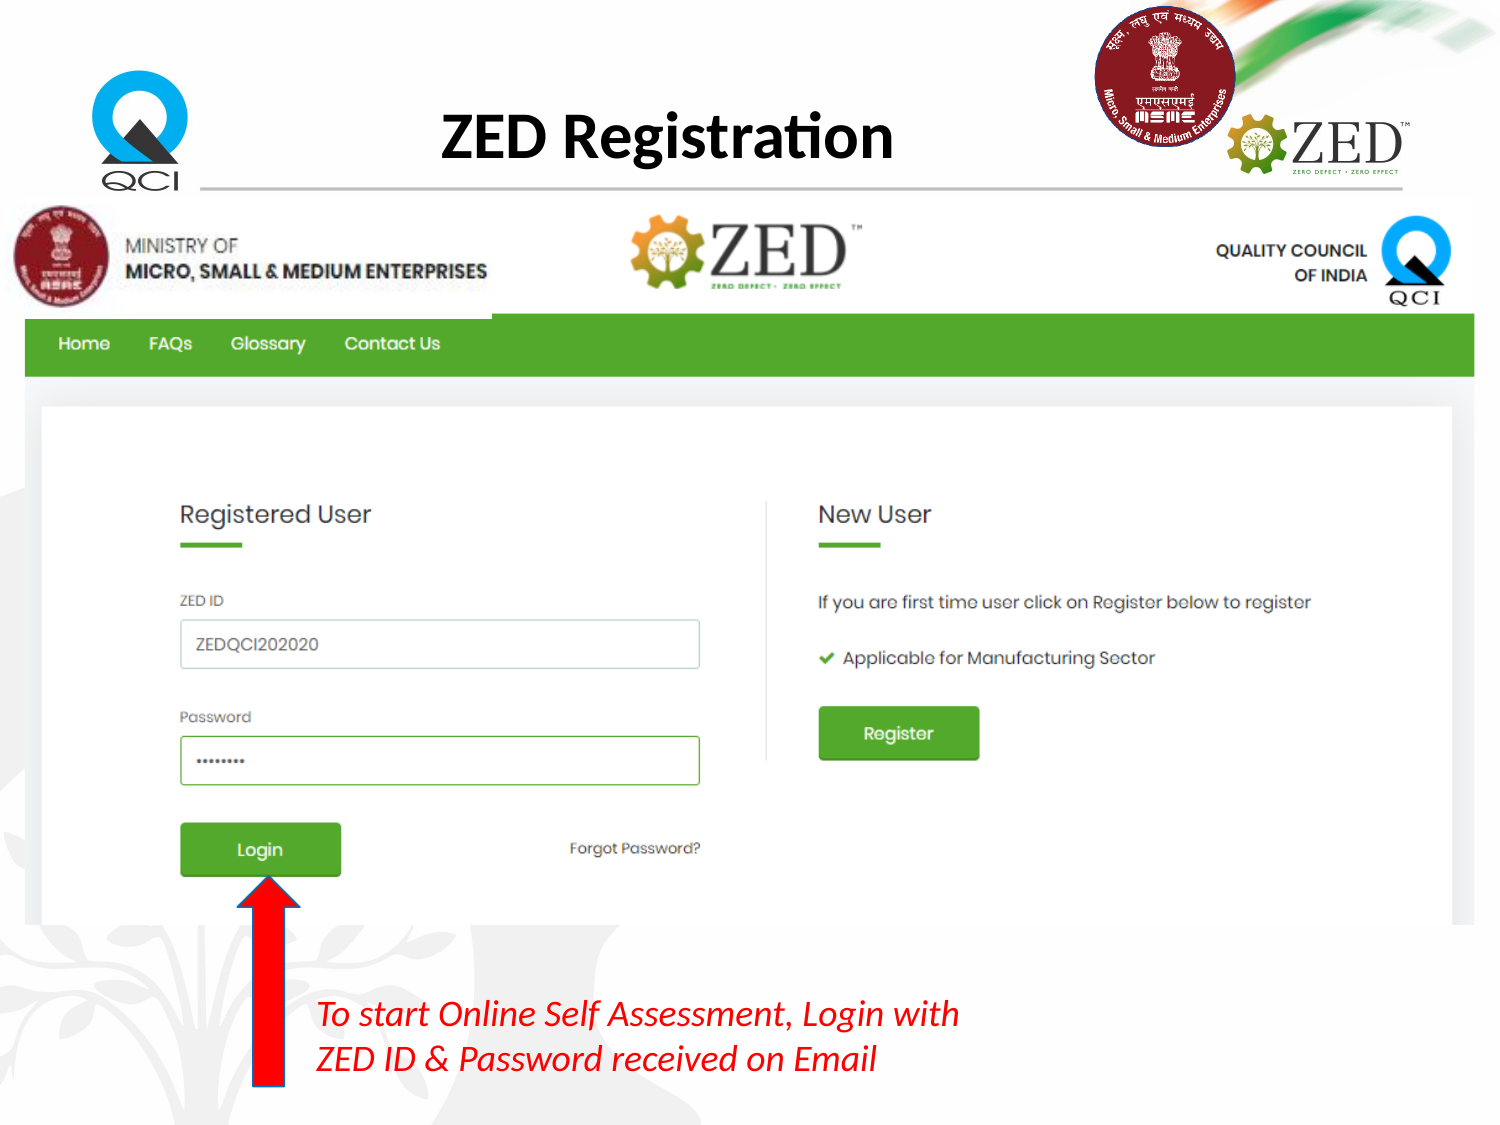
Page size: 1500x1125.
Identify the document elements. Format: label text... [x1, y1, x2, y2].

picture [0, 0, 1500, 1125]
text_box ZED Registration [299, 84, 1038, 180]
text_box To start Online Self Assessment, Login with ZED ID & Password received on Email [301, 981, 1014, 1086]
text_box [250, 933, 287, 1089]
